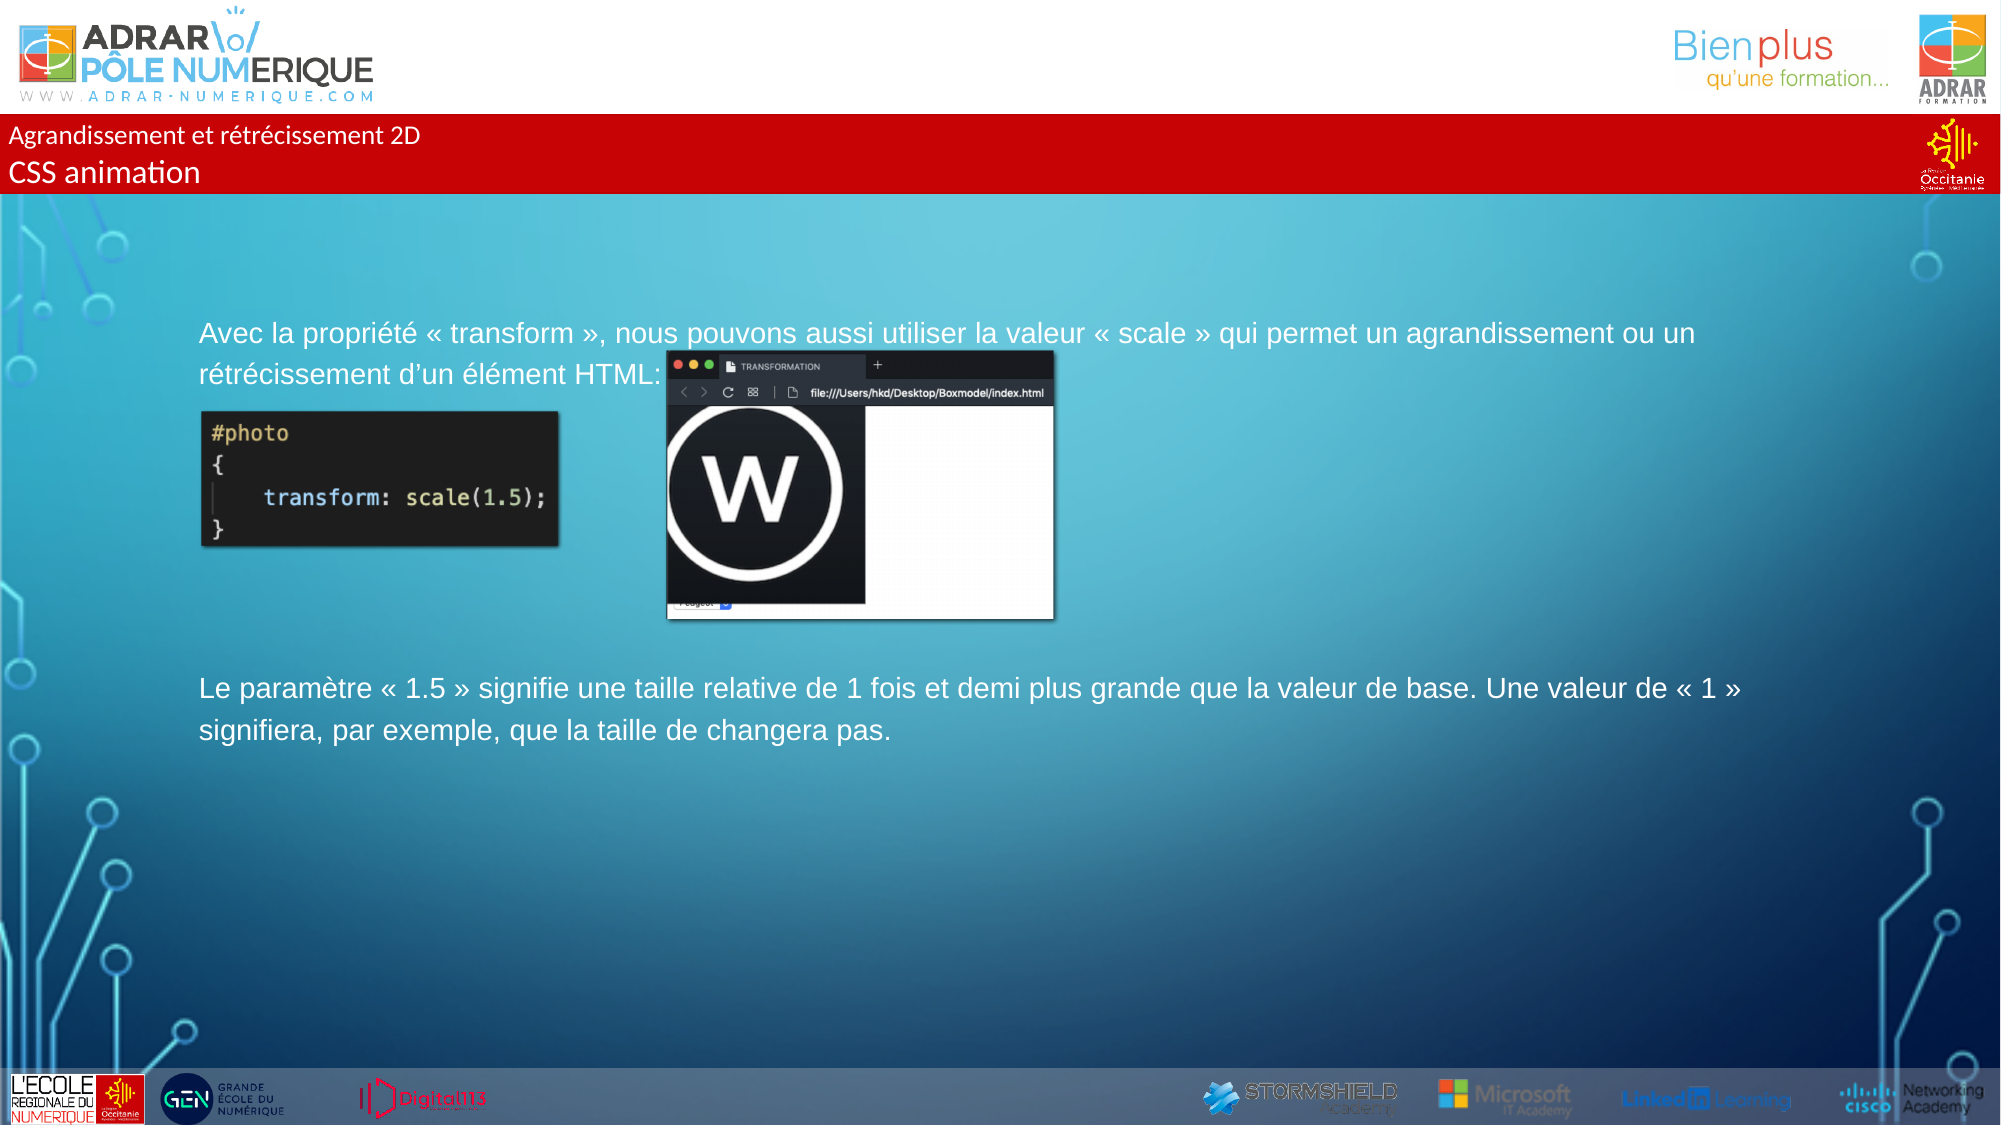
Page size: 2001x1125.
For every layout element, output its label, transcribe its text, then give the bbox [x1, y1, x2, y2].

picture [1675, 29, 1888, 90]
picture [0, 114, 2001, 1125]
list Avec la propriété « transform », nous pouvons aussi utiliser la valeur « scale » qui permet un agrandissement ou un rétrécissement d’un élément HTML: Le paramètre « 1.5 » signifie une taille relative de 1 fois et demi plus grande que la valeur de base. Une valeur de « 1 » signifiera, par exemple, que la taille de changera pas. [183, 299, 1863, 748]
picture [10, 0, 384, 102]
picture [1916, 11, 1988, 106]
picture [1202, 1076, 1397, 1121]
picture [10, 1071, 145, 1125]
text_box Agrandissement et rétrécissement 2D CSS animation [0, 102, 450, 205]
picture [347, 1076, 498, 1122]
